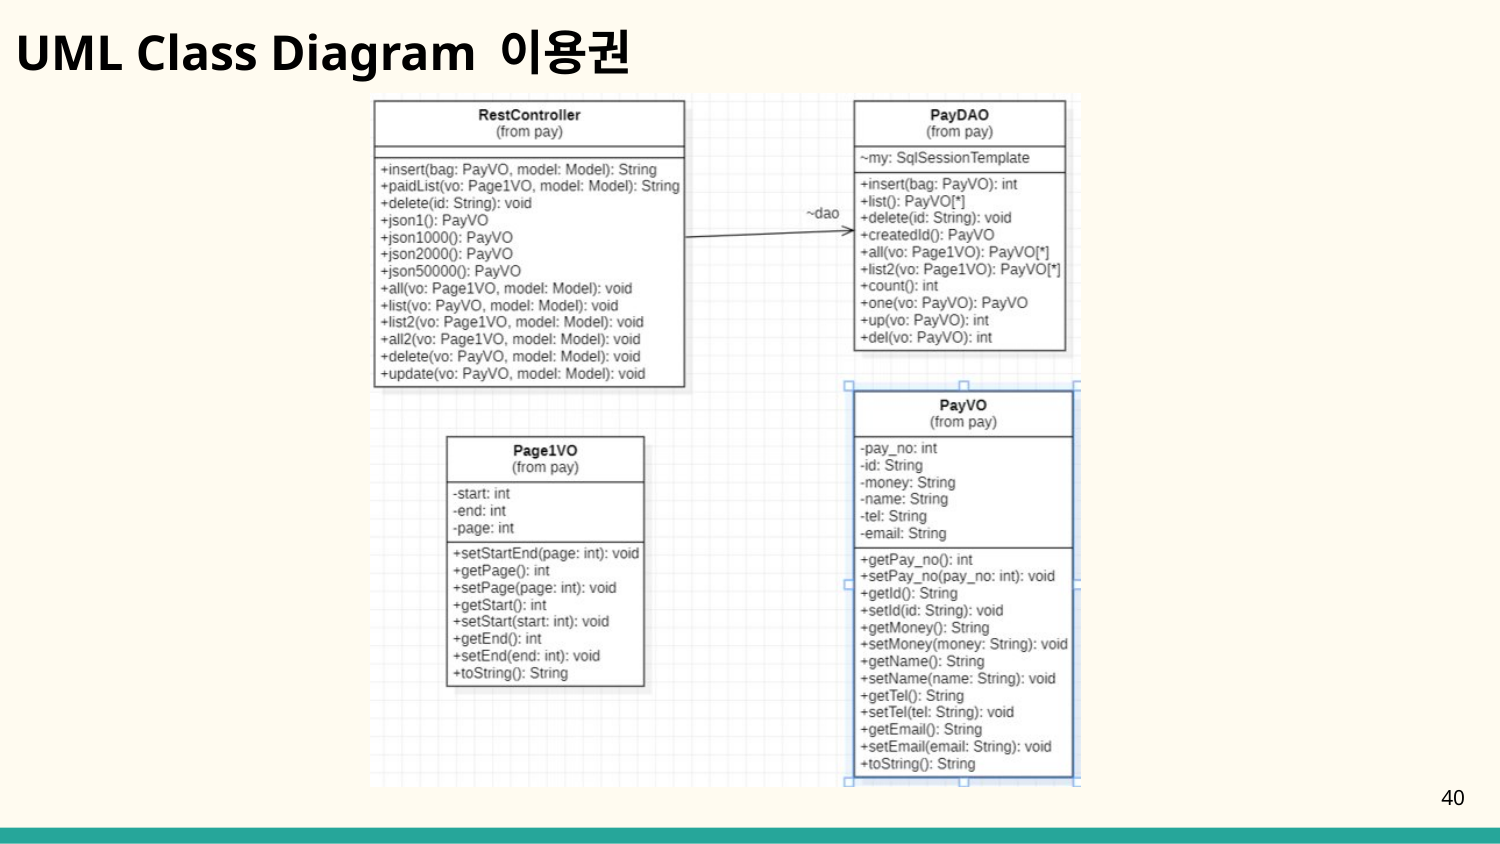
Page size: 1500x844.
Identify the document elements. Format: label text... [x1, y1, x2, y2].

slide_number ‹#› [1389, 764, 1480, 830]
picture [370, 93, 1081, 788]
title UML Class Diagram 이용권 [0, 0, 1398, 101]
